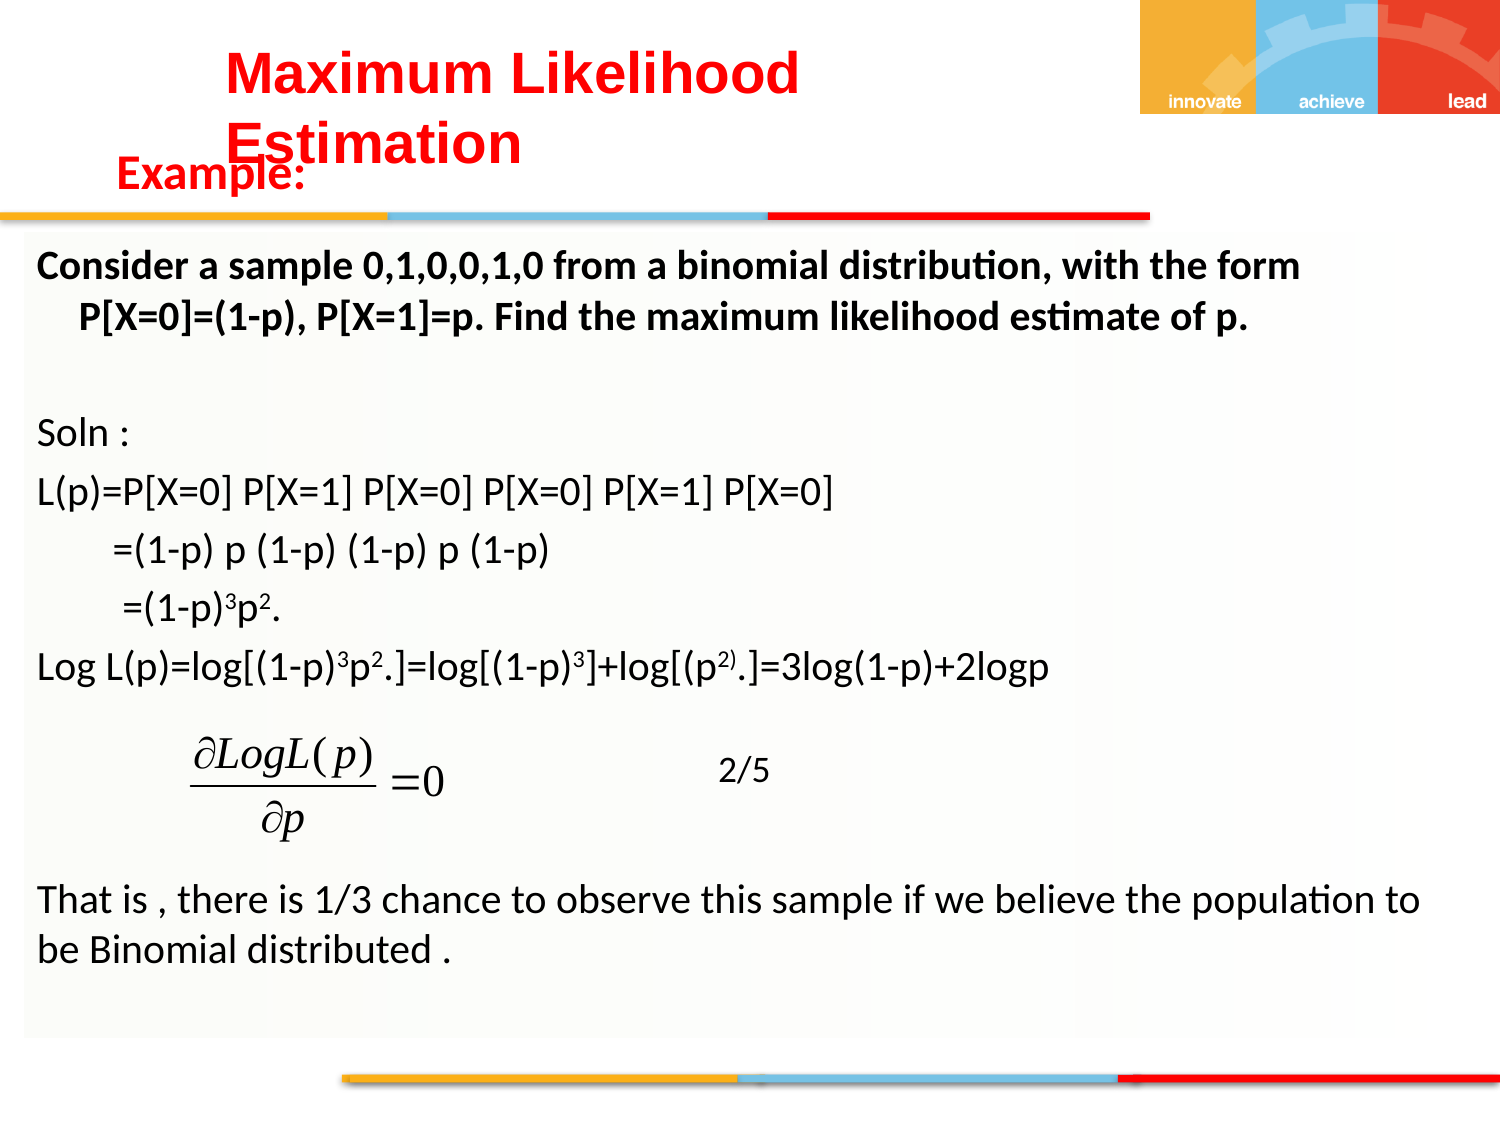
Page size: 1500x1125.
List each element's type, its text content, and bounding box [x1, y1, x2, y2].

text_box Example: [101, 132, 322, 207]
list Consider a sample 0,1,0,0,1,0 from a binomial distribution, with the form P[X=0]=(1-p), P[X=1]=p. Find the maximum likelihood estimate of p. Soln : L(p)=P[X=0] P[X=1] P[X=0] P[X=0] P[X=1] P[X=0] =(1-p) p (1-p) (1-p) p (1-p) =(1-p)3p2. Log L(p)=log[(1-p)3p2.]=log[(1-p)3]+log[(p2).]=3log(1-p)+2logp That is , there is 1/3 chance to observe this sample if we believe the population to be Binomial distributed . [24, 232, 1475, 1038]
picture [1140, 0, 1500, 114]
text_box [182, 724, 453, 851]
title Maximum Likelihood Estimation [210, 57, 1125, 154]
